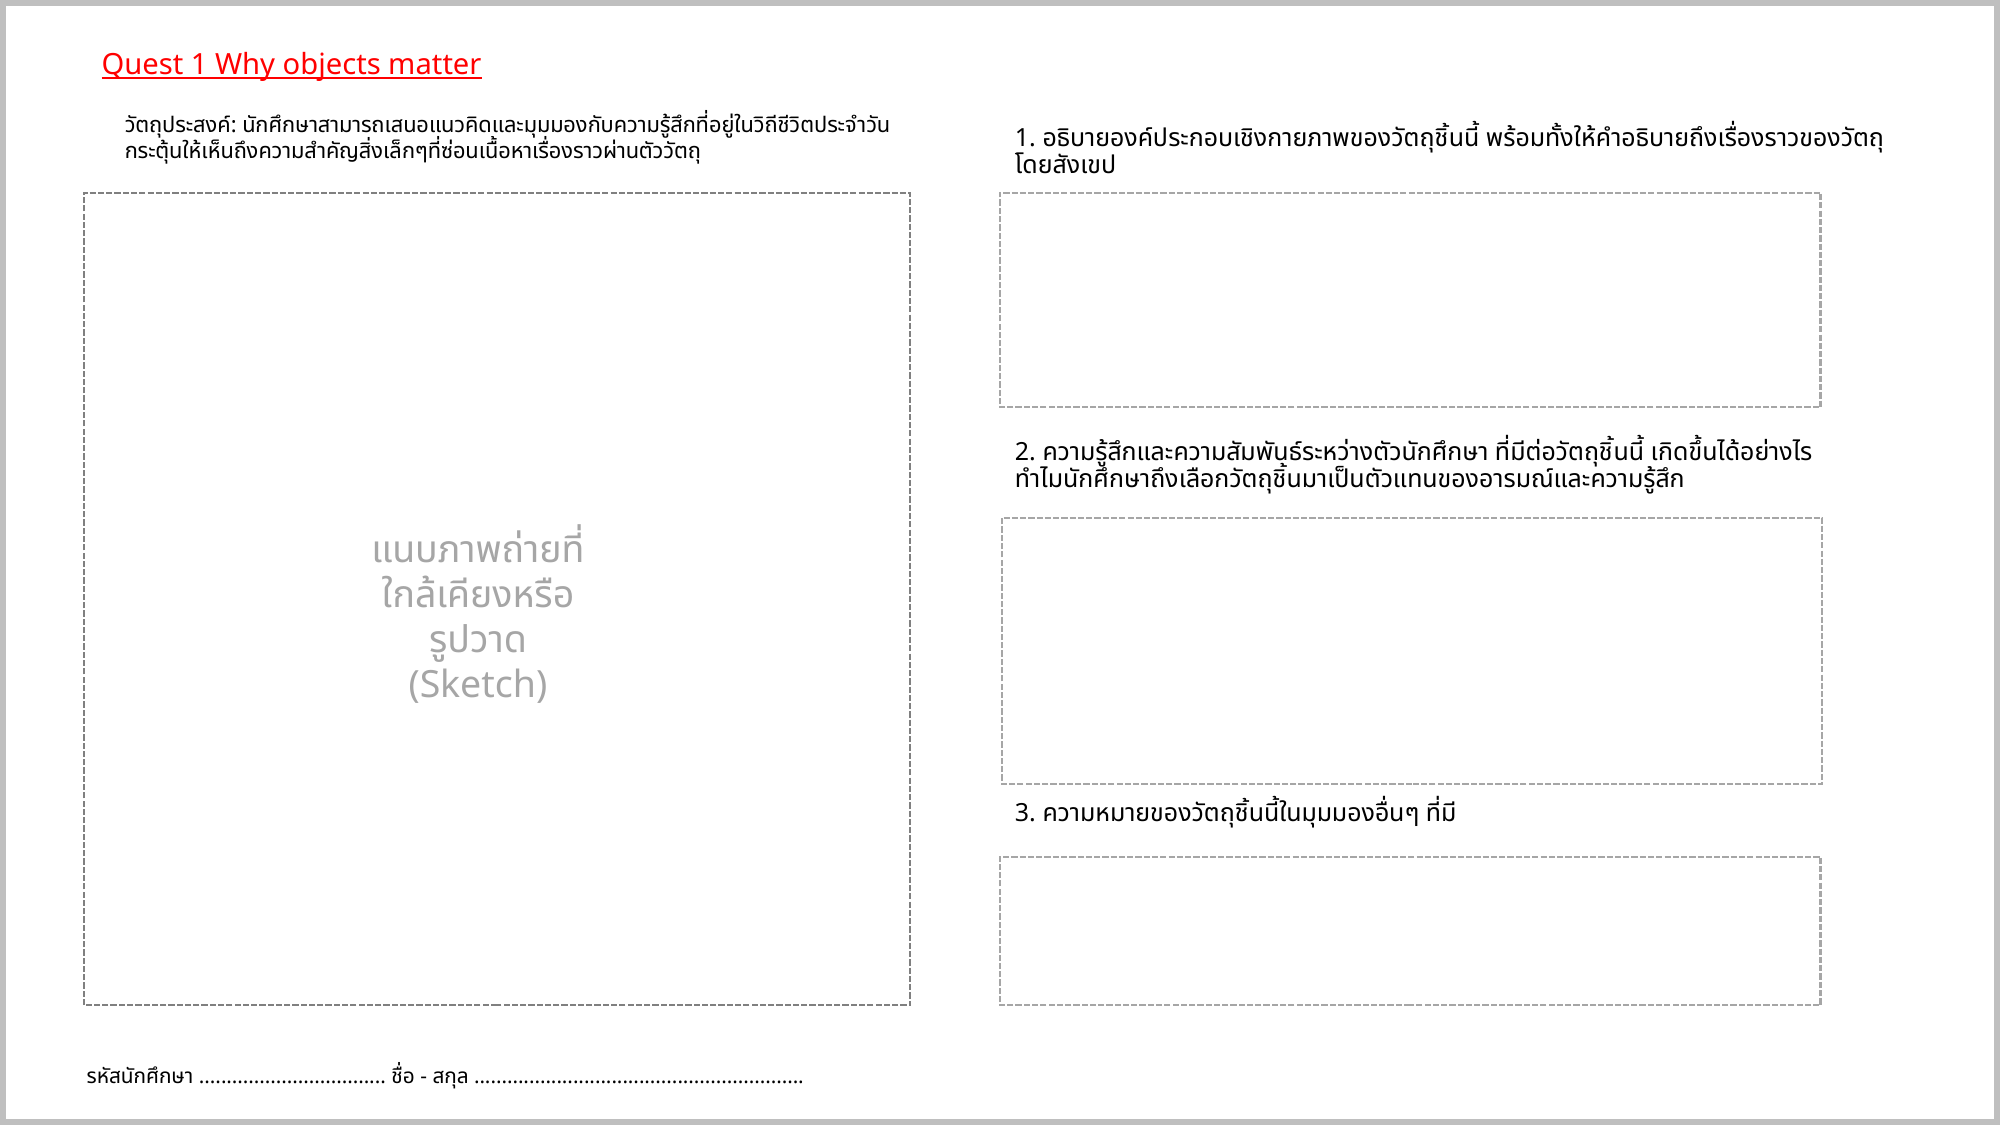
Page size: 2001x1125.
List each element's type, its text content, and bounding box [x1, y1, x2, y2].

text_box รหัสนักศึกษา .................................. ชื่อ - สกุล ............................................................ [71, 1059, 979, 1094]
text_box [0, 0, 2000, 1125]
